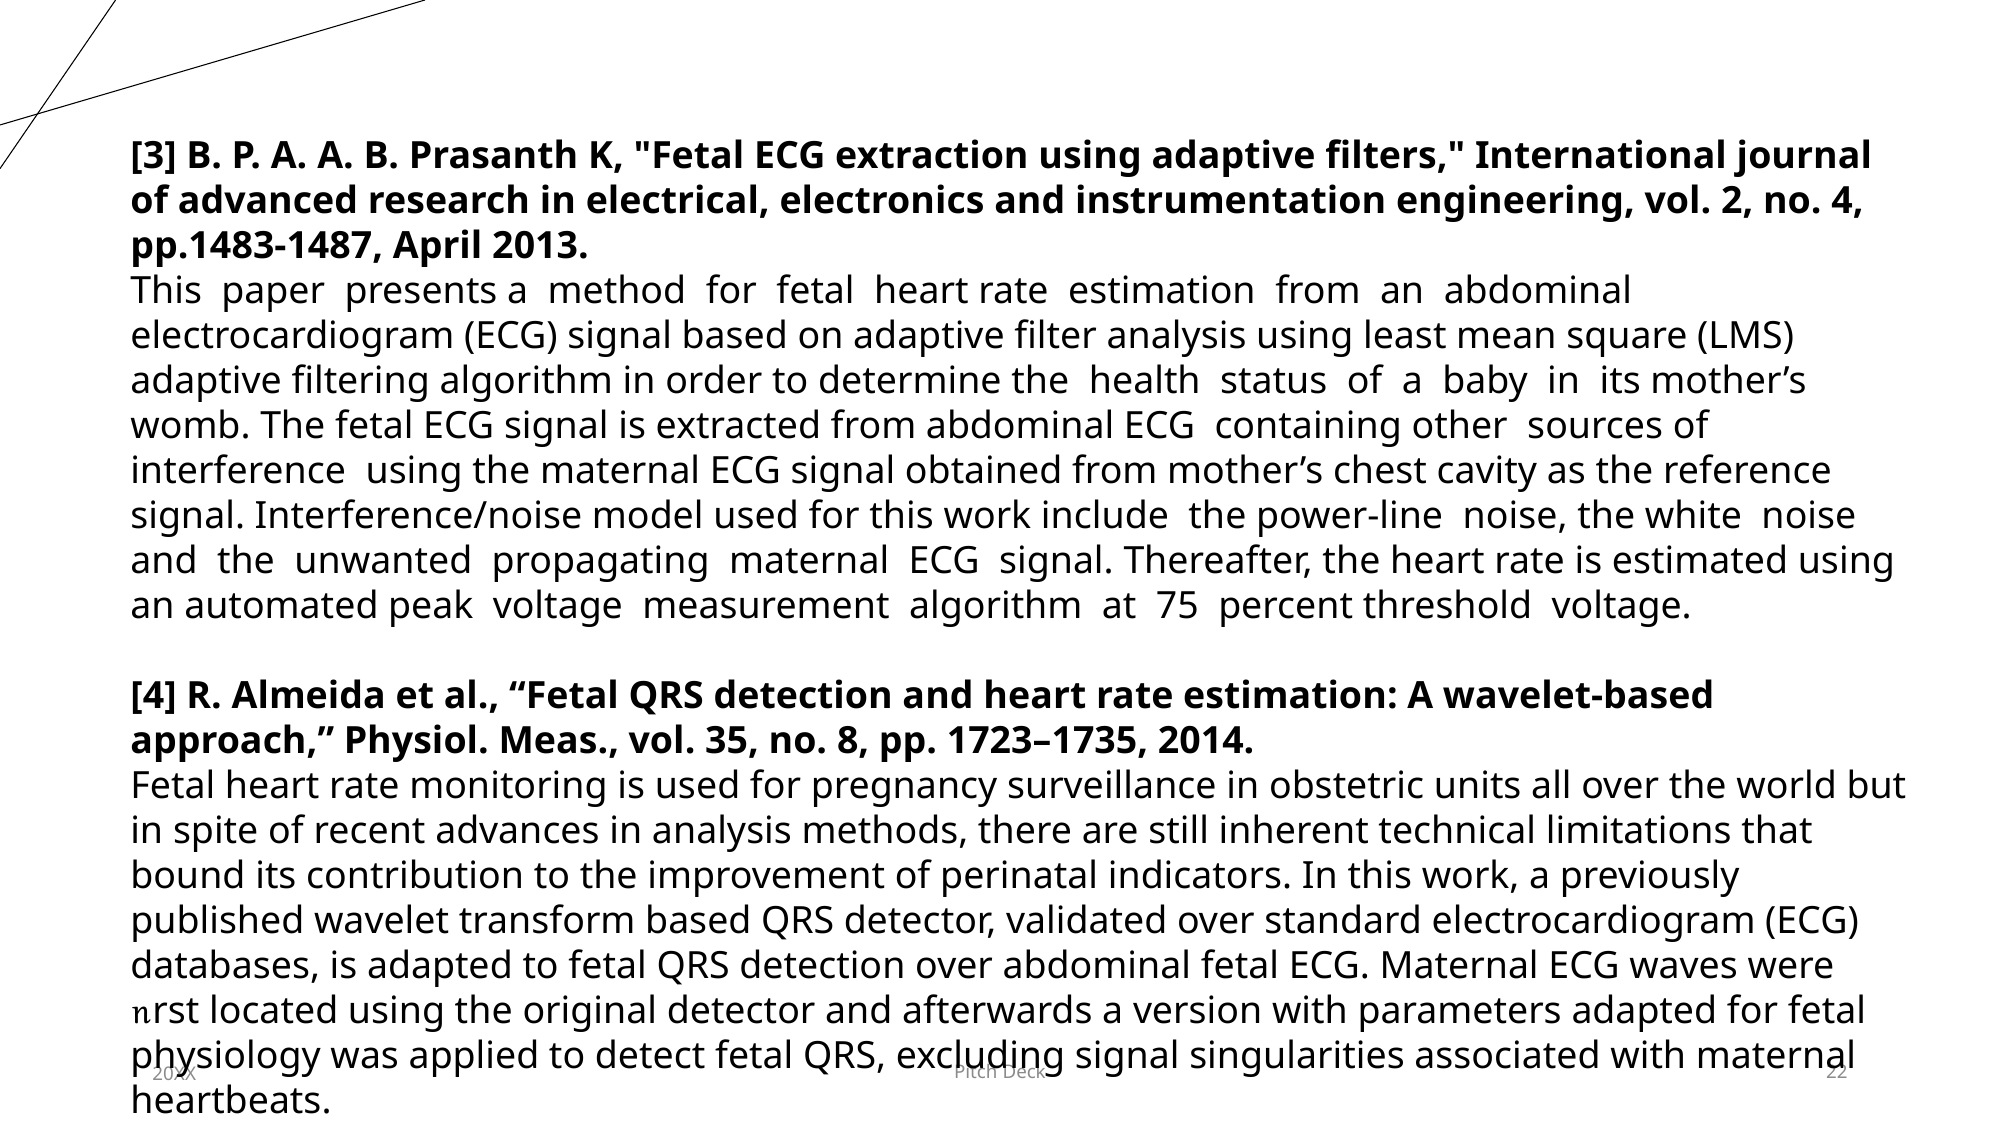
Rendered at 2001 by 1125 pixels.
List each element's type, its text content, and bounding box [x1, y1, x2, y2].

text_box [3] B. P. A. A. B. Prasanth K, "Fetal ECG extraction using adaptive filters," International journal of advanced research in electrical, electronics and instrumentation engineering, vol. 2, no. 4, pp.1483-1487, April 2013. This paper presents a method for fetal heart rate estimation from an abdominal electrocardiogram (ECG) signal based on adaptive filter analysis using least mean square (LMS) adaptive filtering algorithm in order to determine the health status of a baby in its mother’s womb. The fetal ECG signal is extracted from abdominal ECG containing other sources of interference using the maternal ECG signal obtained from mother’s chest cavity as the reference signal. Interference/noise model used for this work include the power-line noise, the white noise and the unwanted propagating maternal ECG signal. Thereafter, the heart rate is estimated using an automated peak voltage measurement algorithm at 75 percent threshold voltage. [4] R. Almeida et al., “Fetal QRS detection and heart rate estimation: A wavelet-based approach,” Physiol. Meas., vol. 35, no. 8, pp. 1723–1735, 2014. Fetal heart rate monitoring is used for pregnancy surveillance in obstetric units all over the world but in spite of recent advances in analysis methods, there are still inherent technical limitations that bound its contribution to the improvement of perinatal indicators. In this work, a previously published wavelet transform based QRS detector, validated over standard electrocardiogram (ECG) databases, is adapted to fetal QRS detection over abdominal fetal ECG. Maternal ECG waves were rst located using the original detector and afterwards a version with parameters adapted for fetal physiology was applied to detect fetal QRS, excluding signal singularities associated with maternal heartbeats. [115, 123, 1927, 1125]
